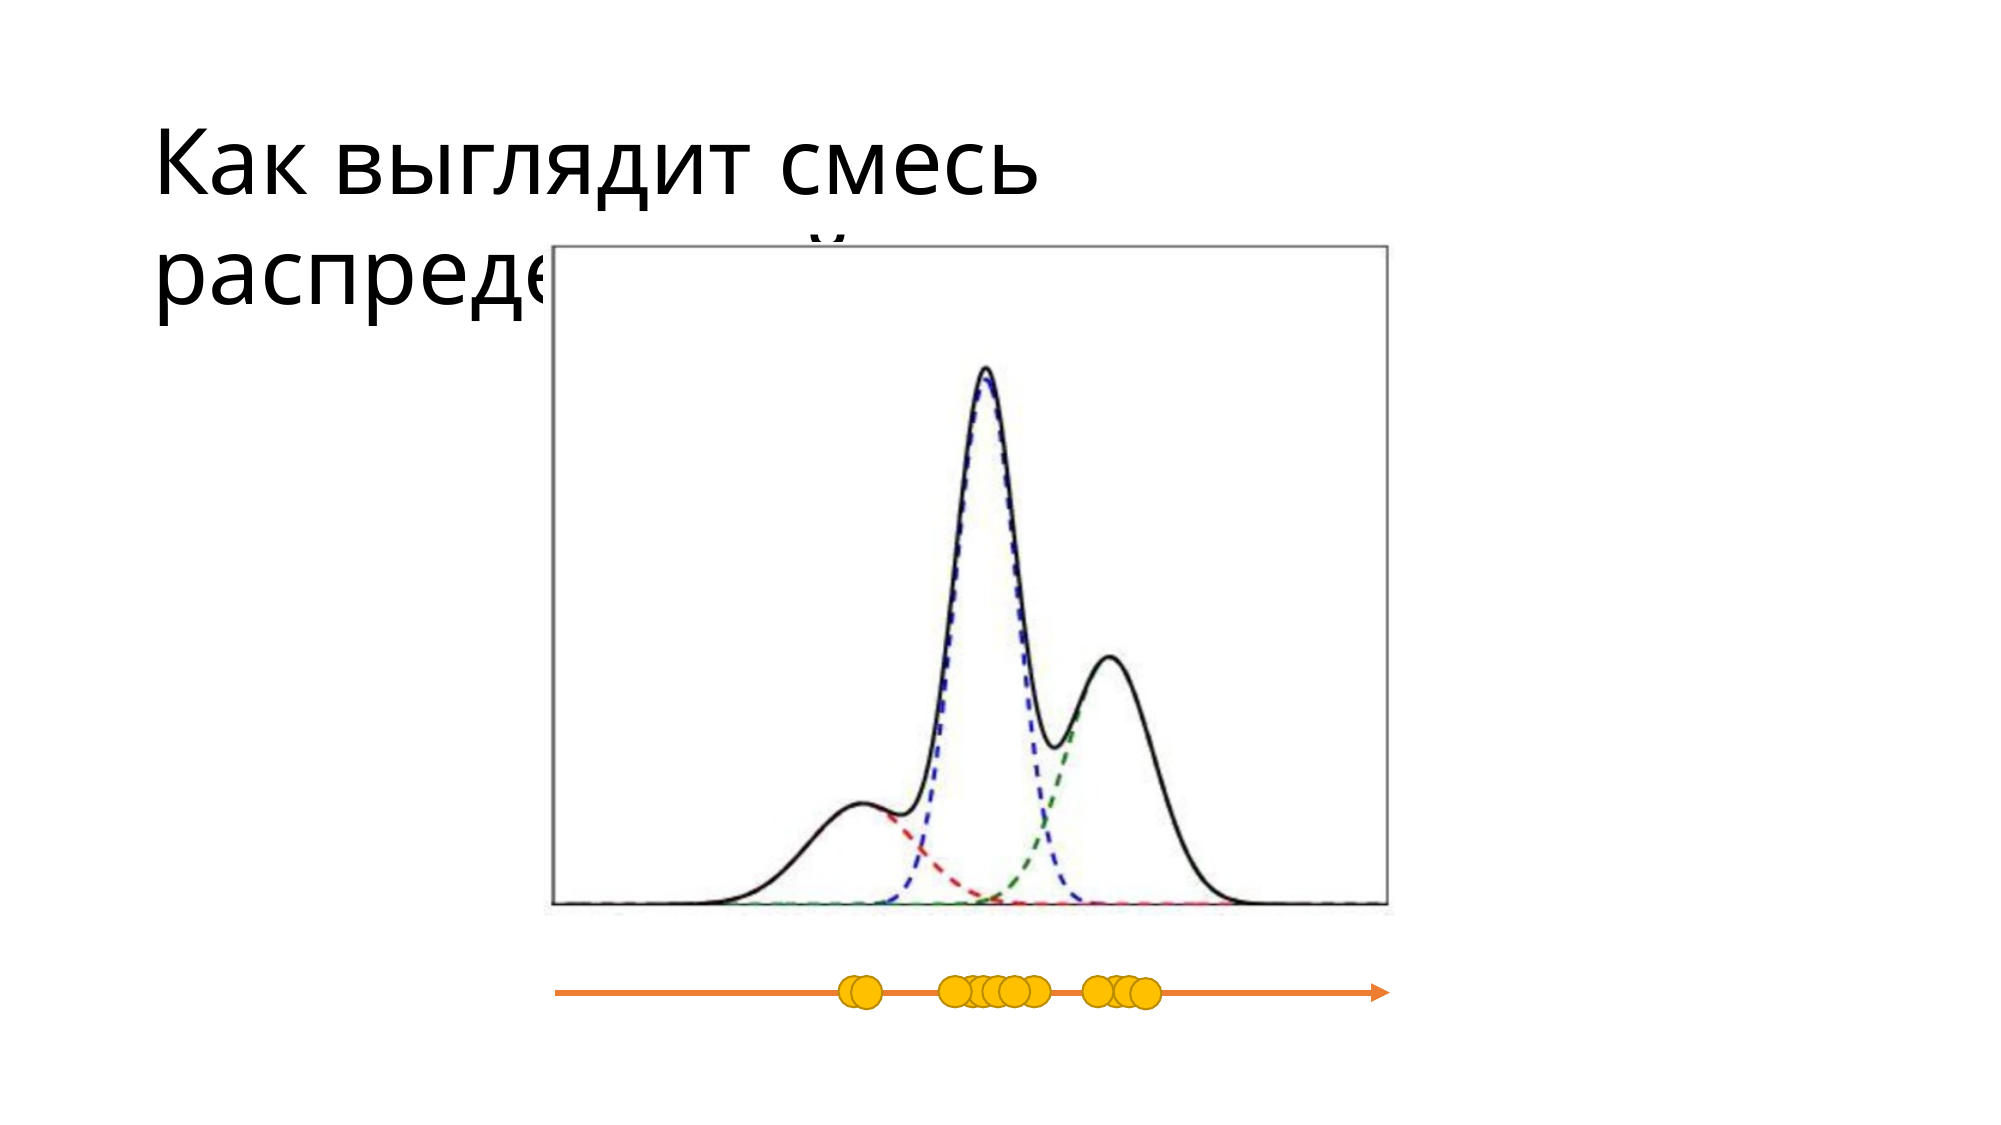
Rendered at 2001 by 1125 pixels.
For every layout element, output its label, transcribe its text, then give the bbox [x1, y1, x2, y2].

picture [543, 242, 1395, 917]
title Как выглядит смесь распределений [150, 100, 1537, 323]
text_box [554, 974, 1391, 1011]
